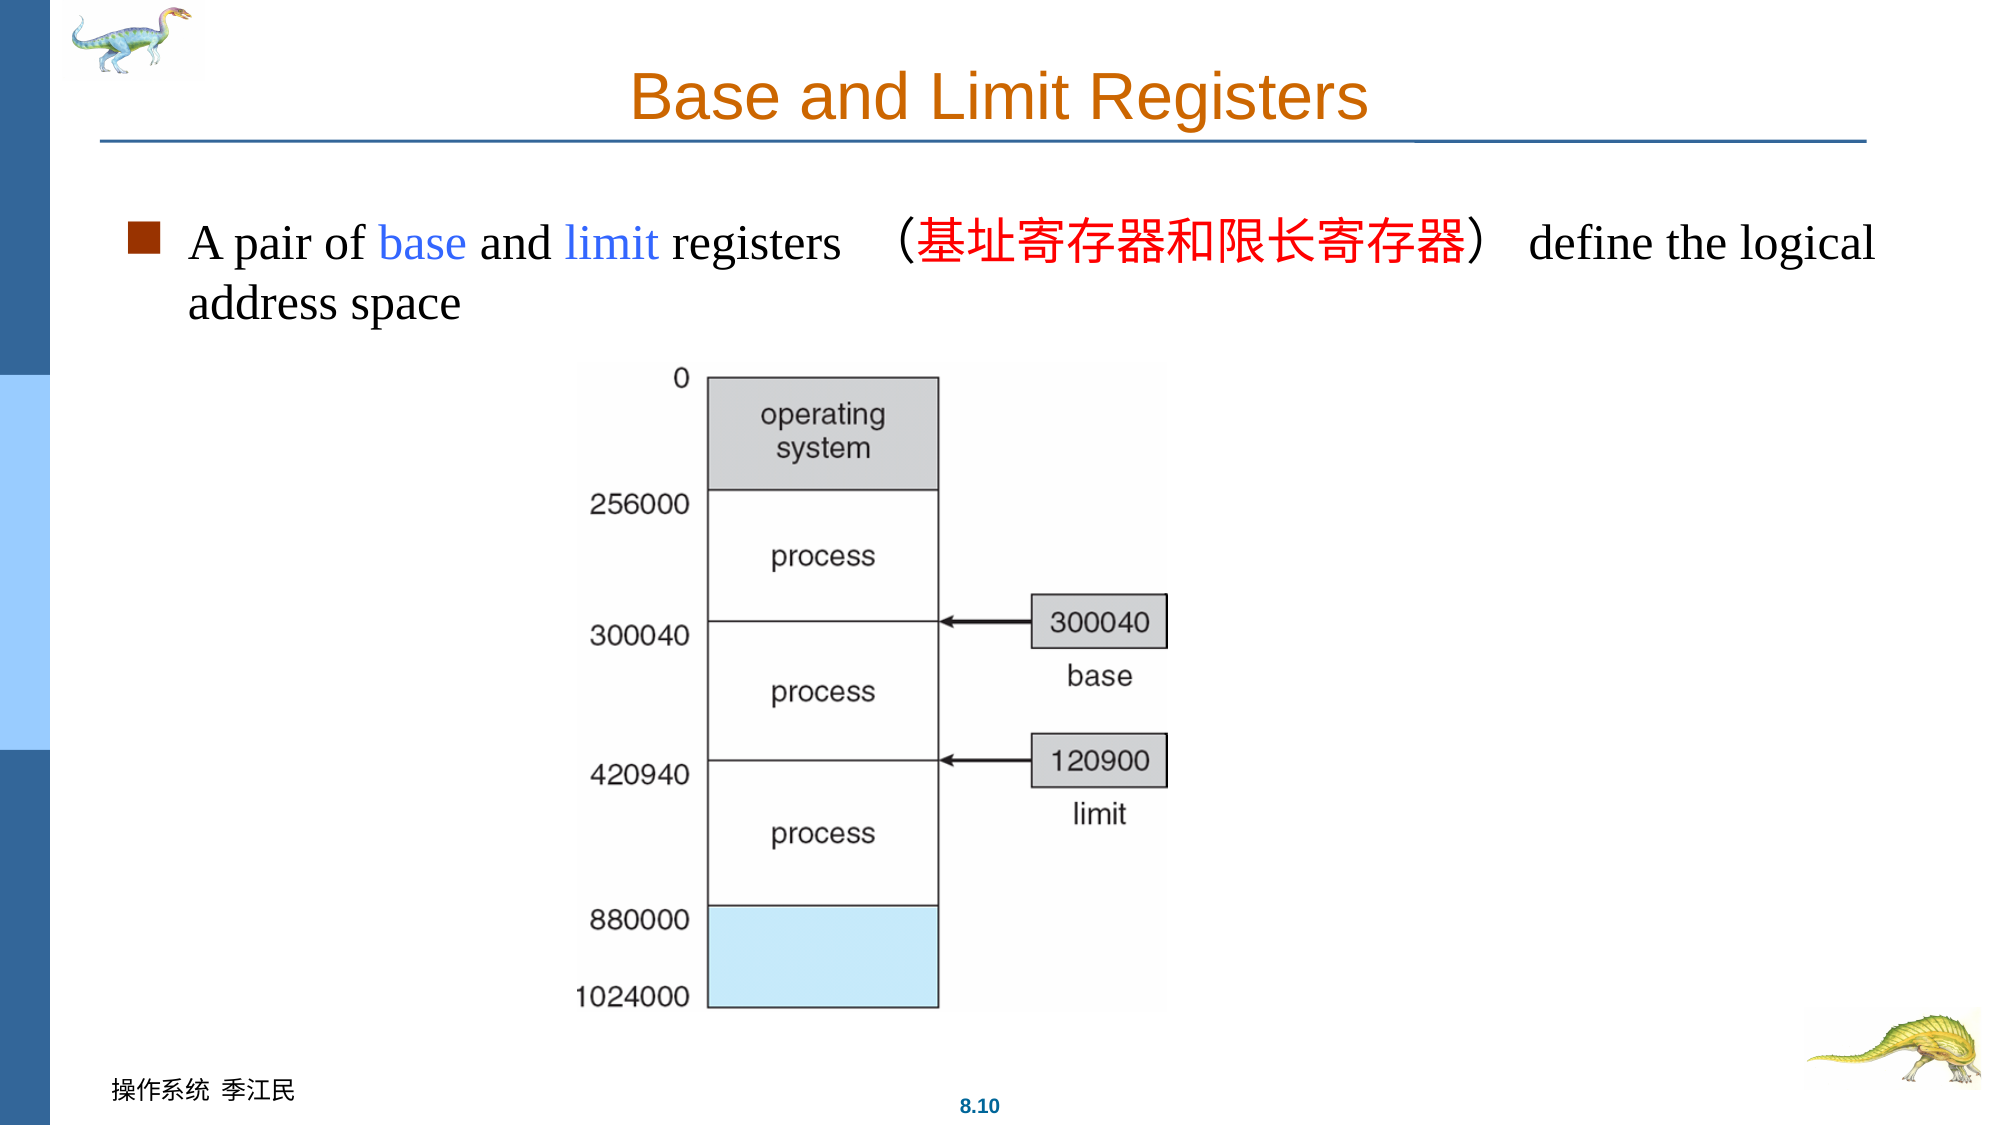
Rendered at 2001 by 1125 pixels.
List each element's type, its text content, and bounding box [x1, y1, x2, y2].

list A pair of base and limit registers （基址寄存器和限长寄存器）define the logical address space [116, 202, 1917, 946]
picture [1804, 1007, 1982, 1090]
title Base and Limit Registers [99, 45, 1900, 141]
picture [577, 361, 1169, 1013]
picture [62, 0, 205, 81]
